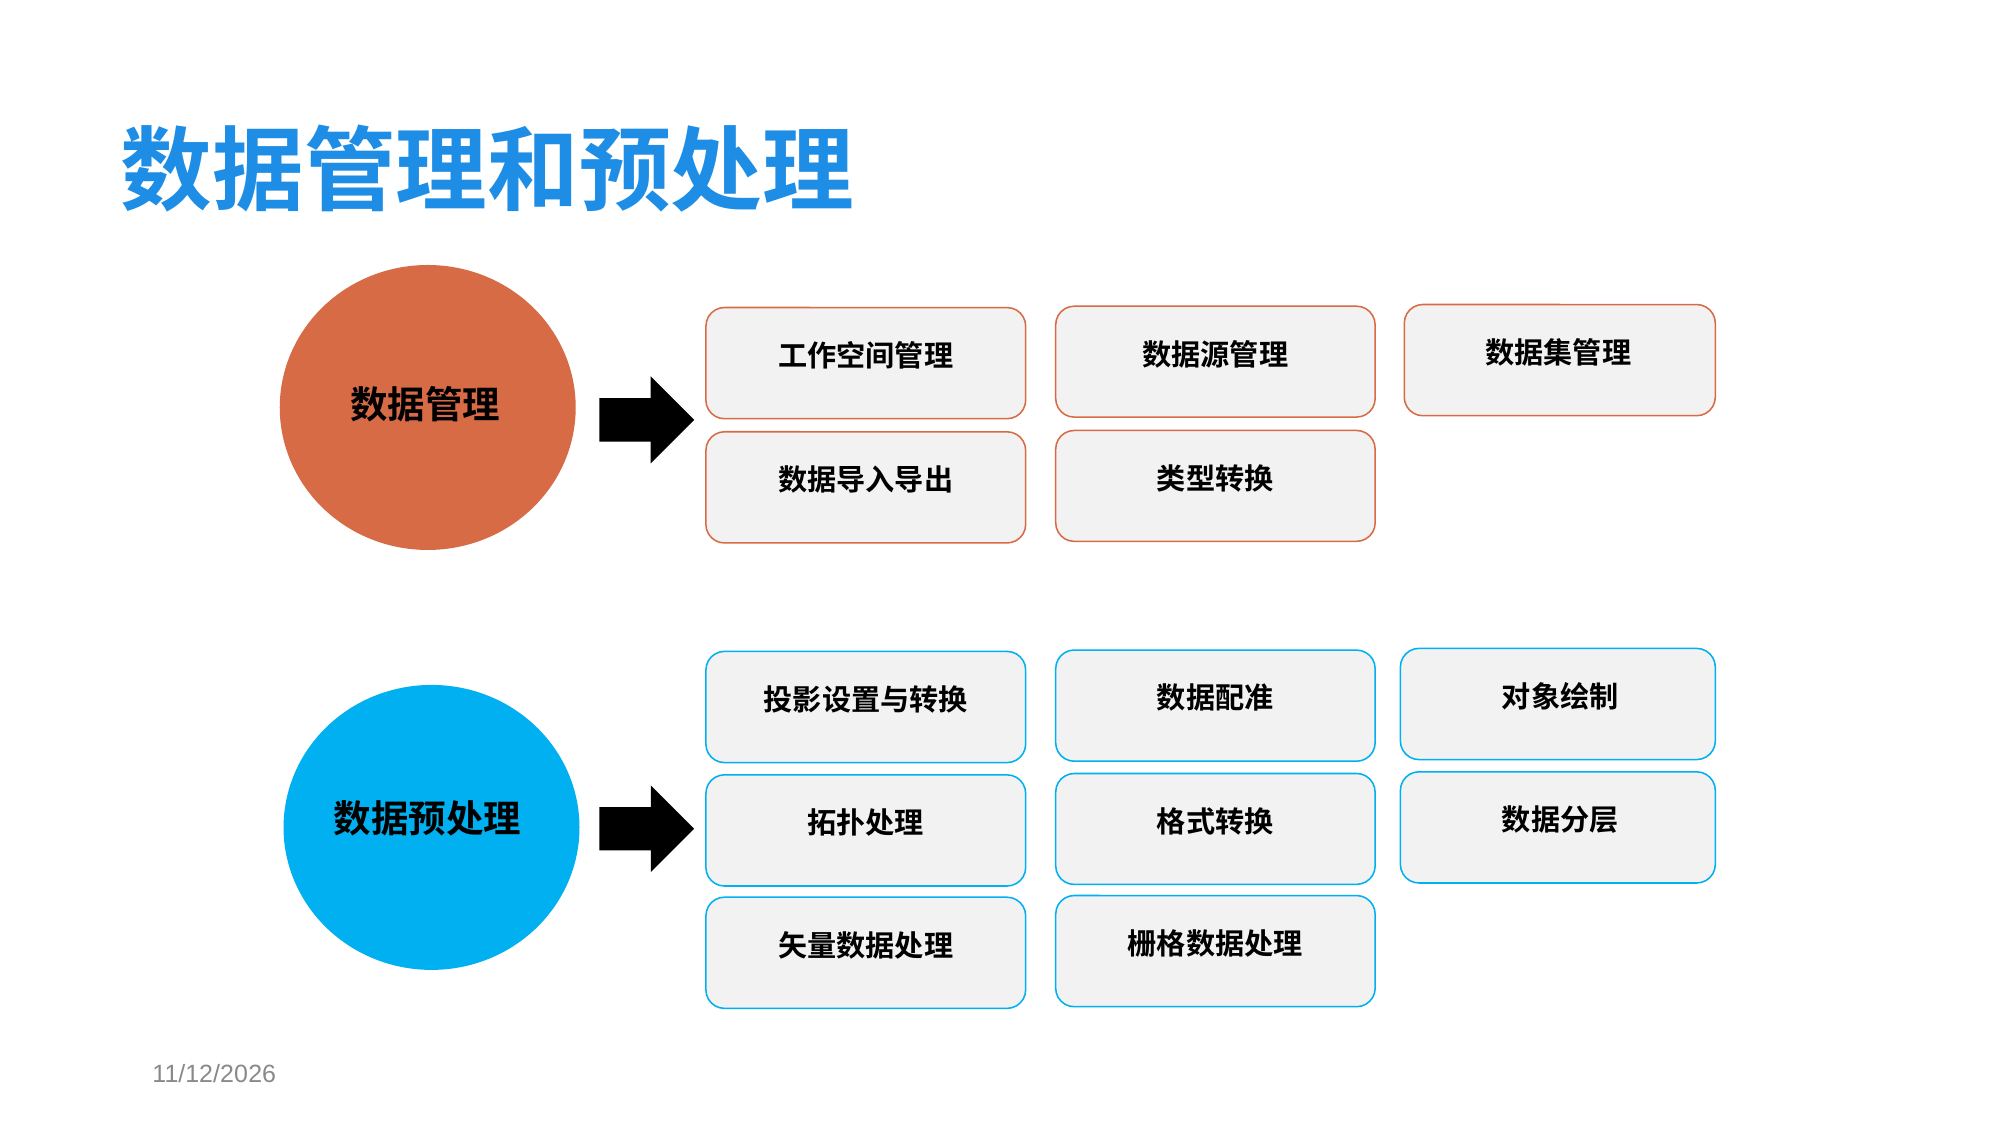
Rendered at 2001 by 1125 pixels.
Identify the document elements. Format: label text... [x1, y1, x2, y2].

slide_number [137, 1042, 588, 1103]
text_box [279, 264, 1721, 1009]
text_box 数据管理和预处理 [106, 104, 1608, 230]
